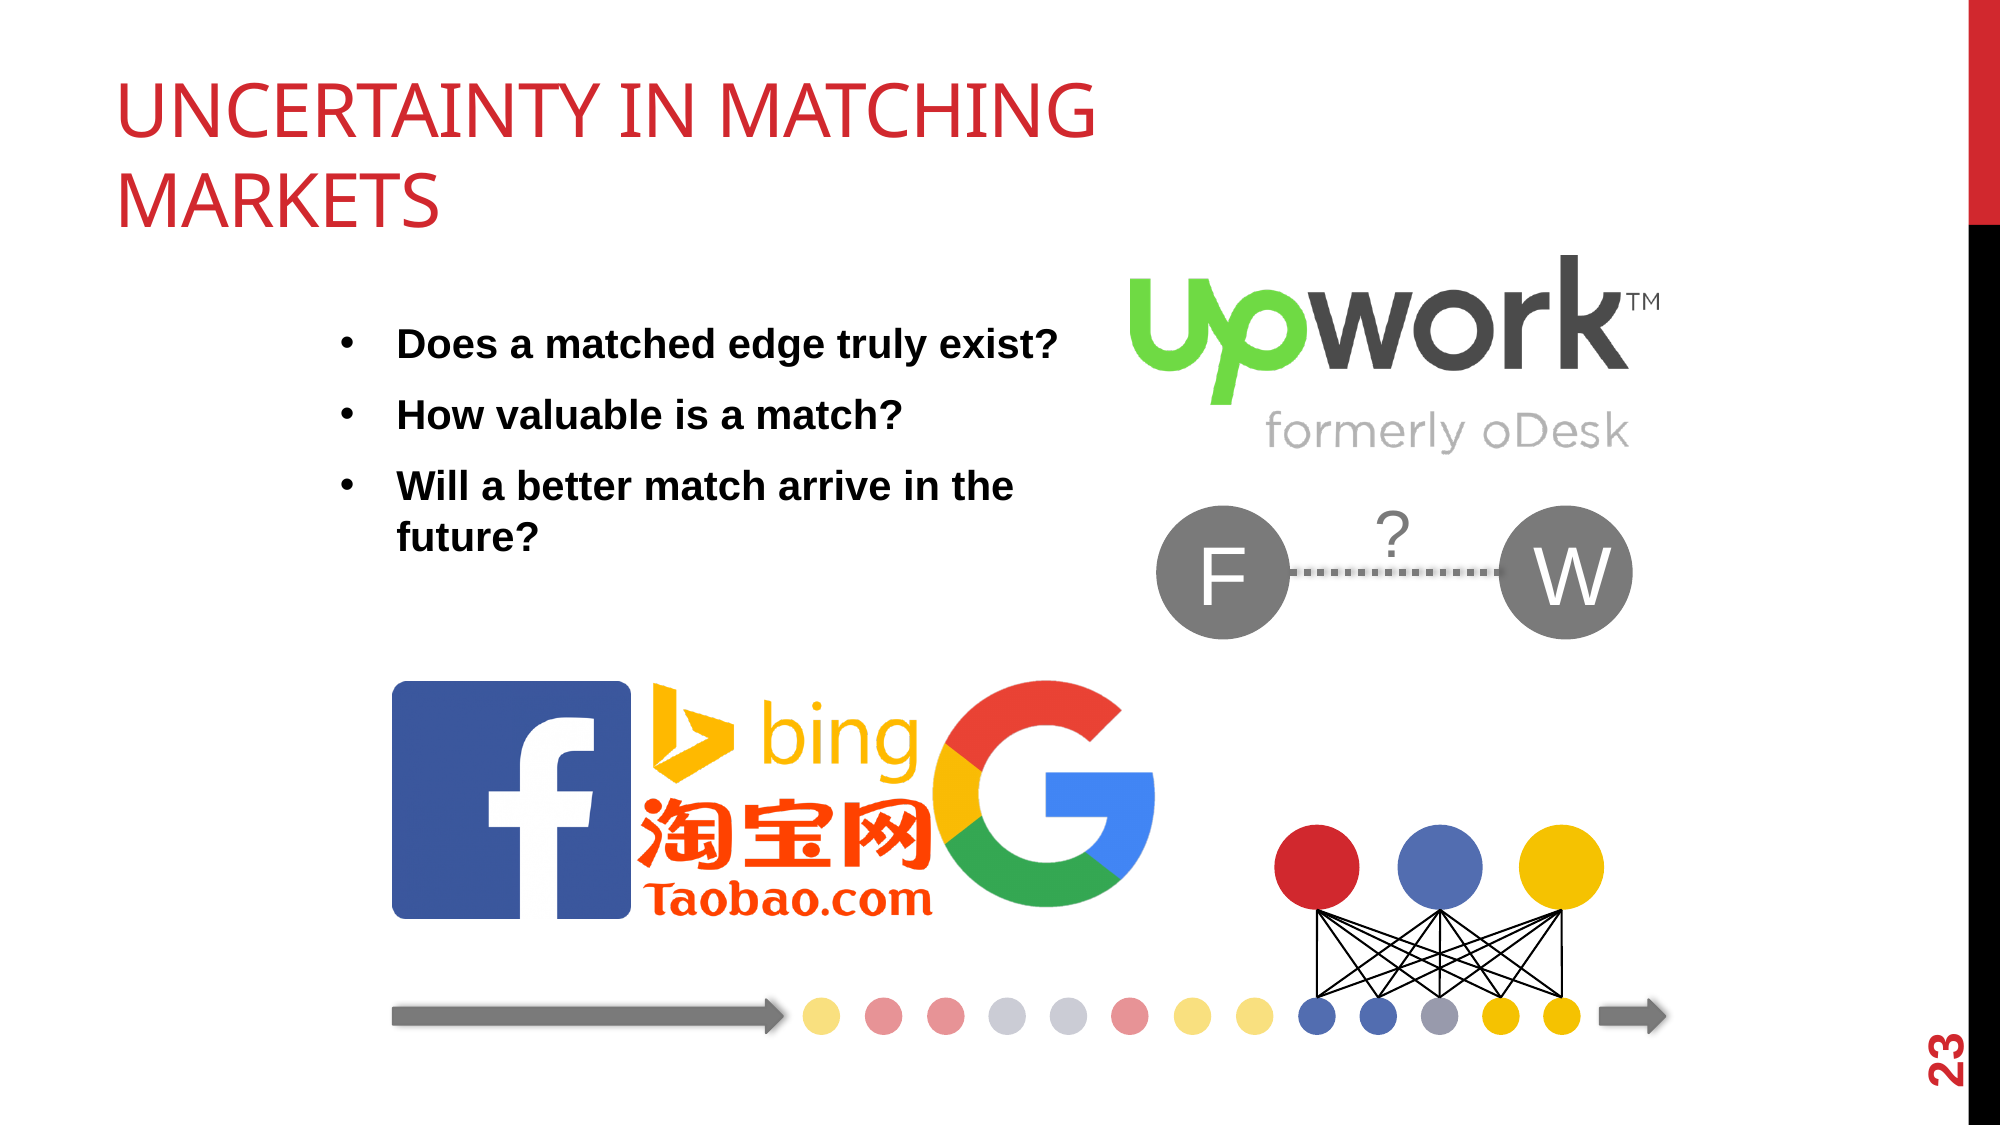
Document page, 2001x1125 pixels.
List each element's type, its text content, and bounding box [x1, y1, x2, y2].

title Uncertainty in Matching Markets [99, 25, 1367, 250]
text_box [1129, 254, 1660, 640]
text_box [392, 996, 1666, 1036]
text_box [392, 619, 1219, 968]
slide_number 23 [1903, 887, 1984, 1104]
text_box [1273, 824, 1605, 991]
list Does a matched edge truly exist? How valuable is a match? Will a better match arrive in the future? [324, 309, 1097, 1005]
